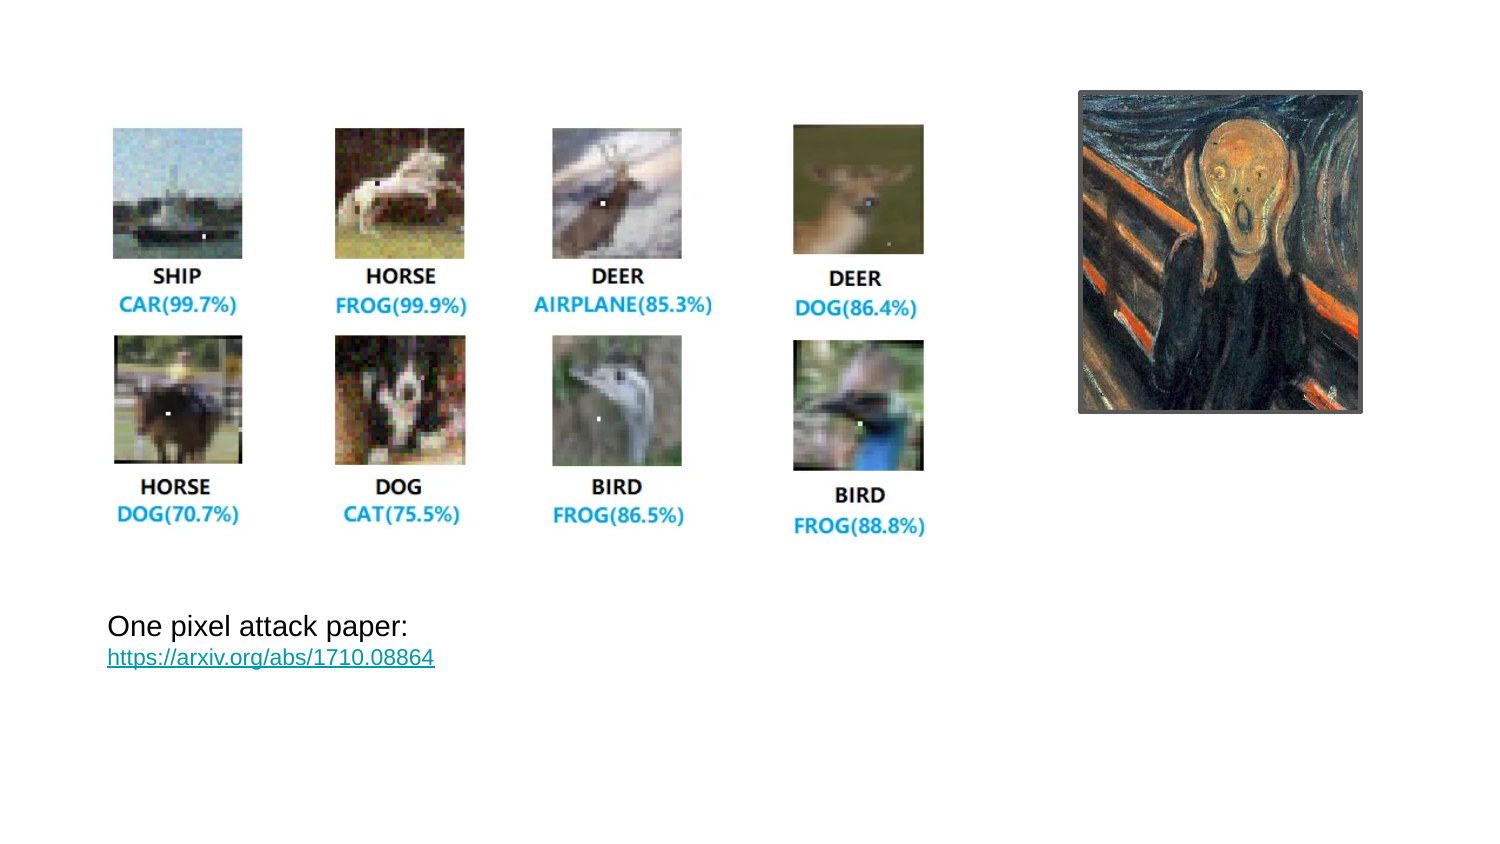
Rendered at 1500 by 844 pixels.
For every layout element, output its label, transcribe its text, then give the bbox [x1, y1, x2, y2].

text_box One pixel attack paper: https://arxiv.org/abs/1710.08864 [92, 566, 585, 819]
picture [1082, 94, 1359, 410]
picture [79, 87, 1019, 558]
